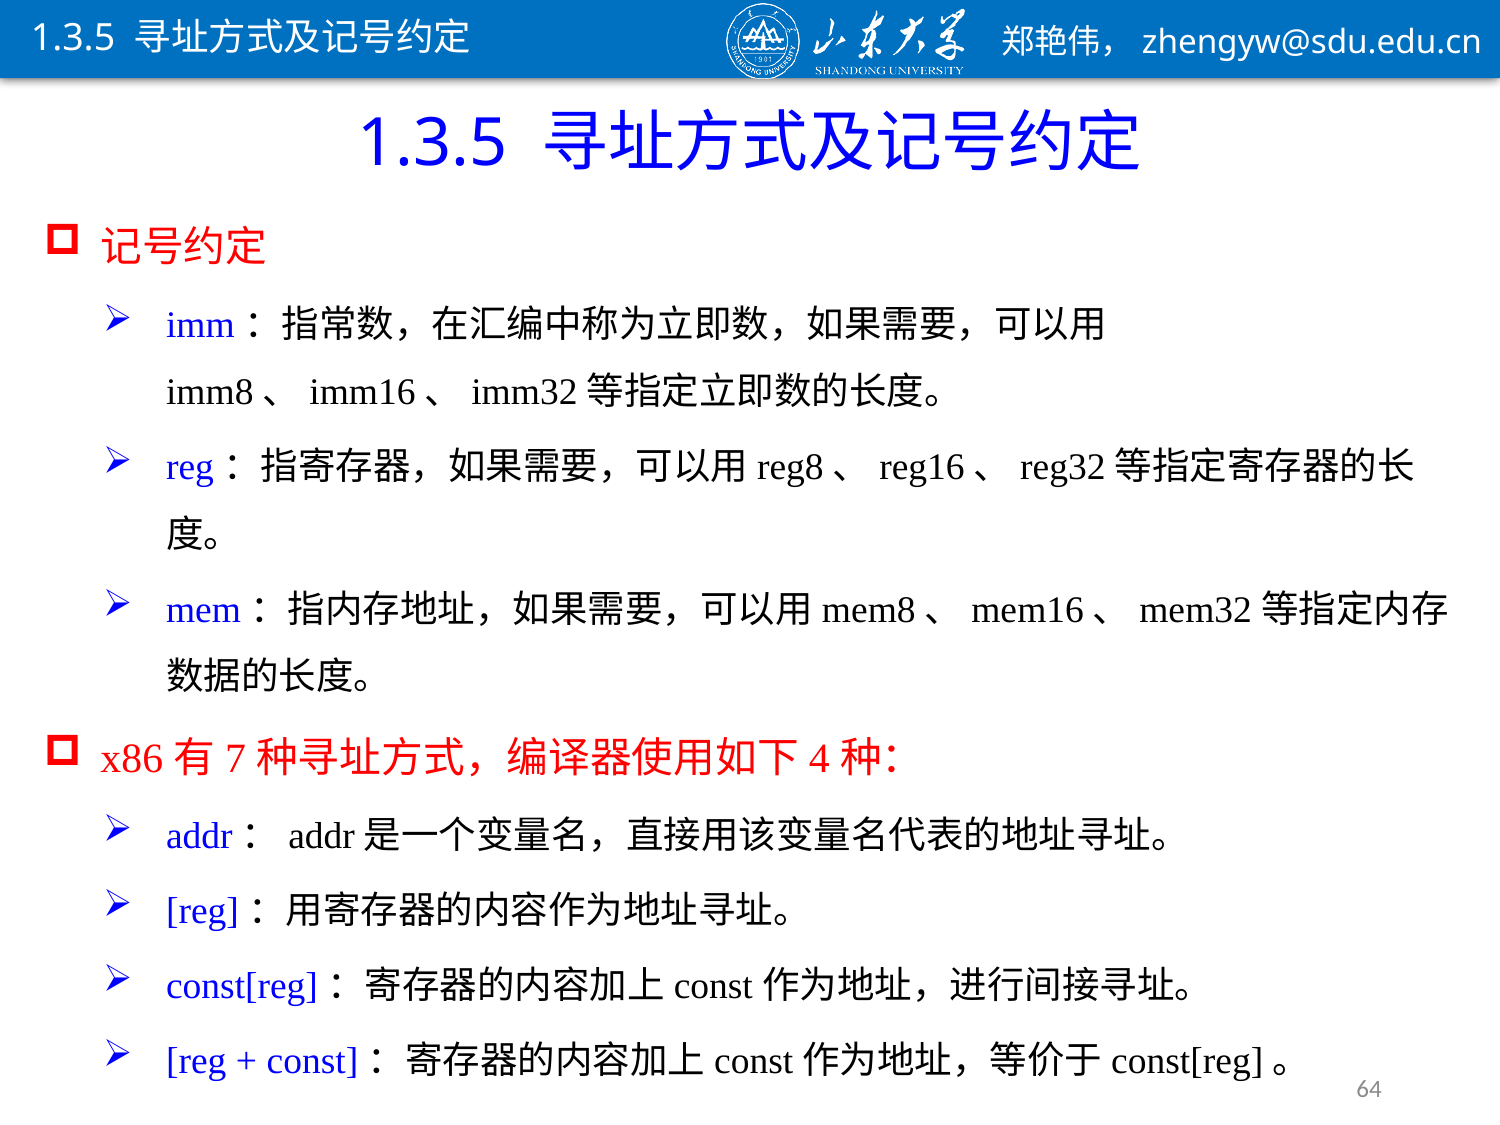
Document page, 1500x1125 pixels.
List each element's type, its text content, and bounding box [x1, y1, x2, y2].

picture [726, 3, 965, 79]
text_box 1.3.5 寻址方式及记号约定 [0, 91, 1500, 187]
slide_number 64 [1059, 1088, 1397, 1118]
text_box 记号约定 imm：指常数，在汇编中称为立即数，如果需要，可以用imm8、imm16、imm32等指定立即数的长度。 reg：指寄存器，如果需要，可以用reg8、reg16、reg32等指定寄存器的长度。 mem：指内存地址，如果需要，可以用mem8、mem16、mem32等指定内存数据的长度。 x86有7种寻址方式，编译器使用如下4种： addr：addr是一个变量名，直接用该变量名代表的地址寻址。 [reg]：用寄存器的内容作为地址寻址。 const[reg]：寄存器的内容加上const作为地址，进行间接寻址。 [reg + const]：寄存器的内容加上const作为地址，等价于const[reg]。 [29, 187, 1483, 1088]
text_box 1.3.5 寻址方式及记号约定 [16, 5, 487, 66]
